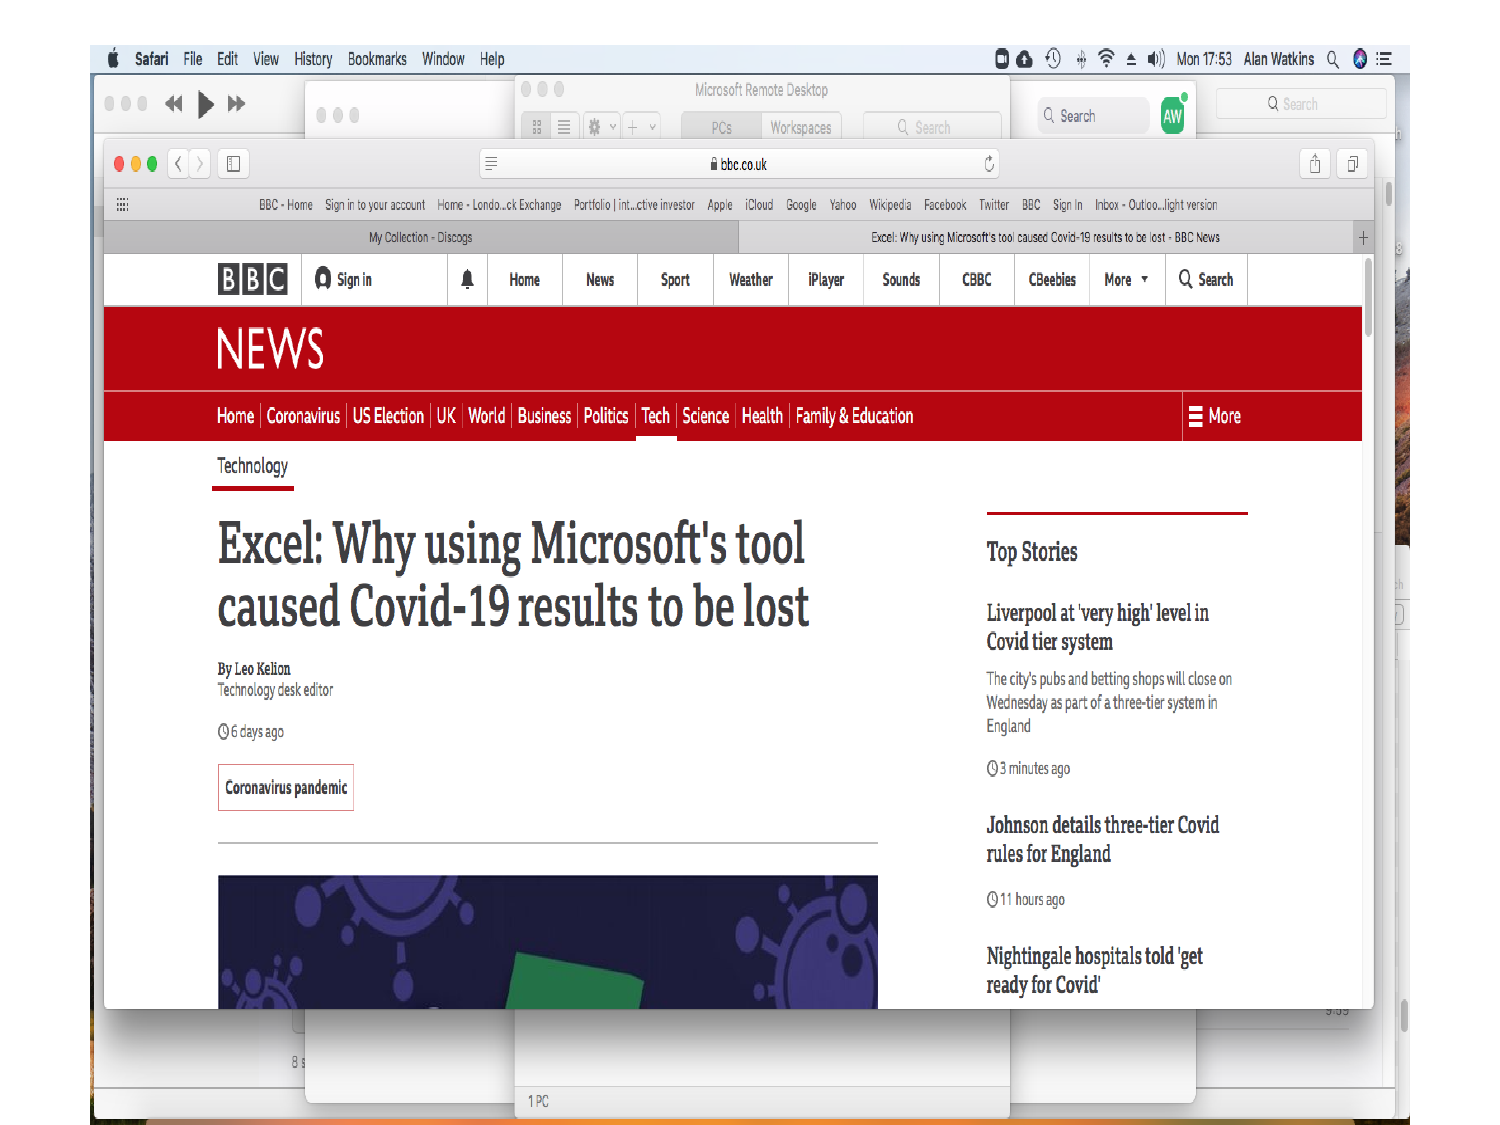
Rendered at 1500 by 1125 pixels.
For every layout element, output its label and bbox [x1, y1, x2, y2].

list [89, 44, 1411, 1125]
